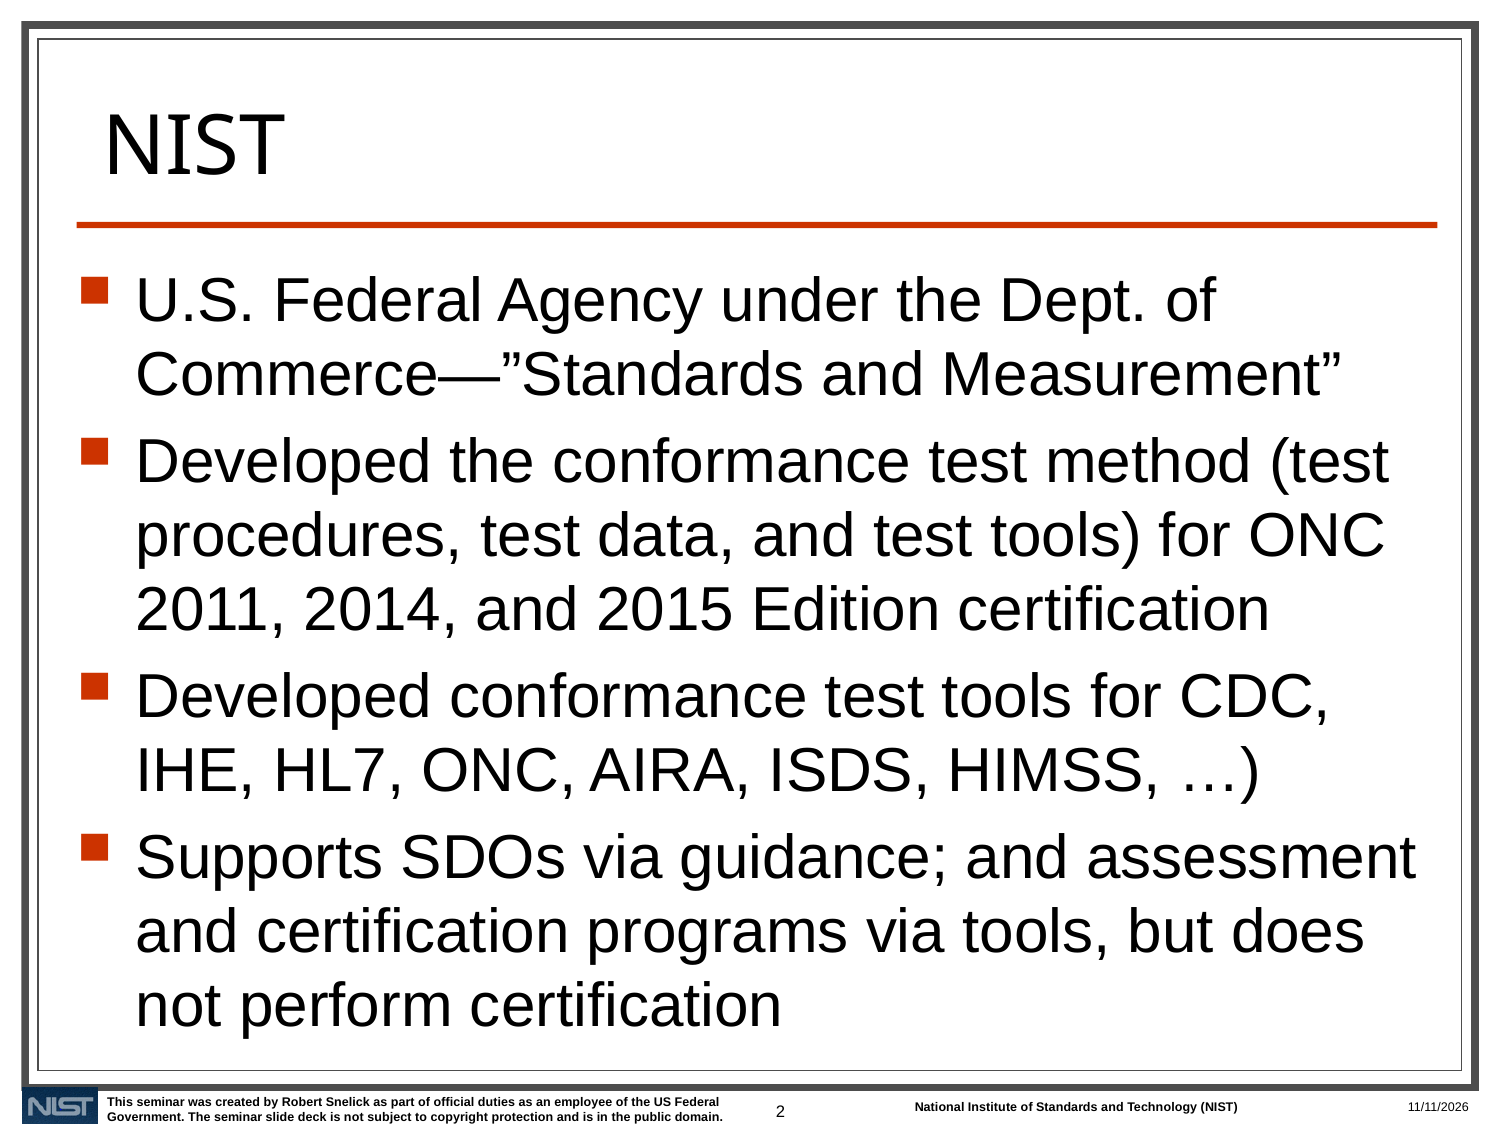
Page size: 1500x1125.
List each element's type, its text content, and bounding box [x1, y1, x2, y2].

title NIST [87, 62, 1426, 199]
picture [22, 1087, 98, 1124]
list U.S. Federal Agency under the Dept. of Commerce—”Standards and Measurement” Developed the conformance test method (test procedures, test data, and test tools) for ONC 2011, 2014, and 2015 Edition certification Developed conformance test tools for CDC, IHE, HL7, ONC, AIRA, ISDS, HIMSS, …) Supports SDOs via guidance; and assessment and certification programs via tools, but does not perform certification [62, 251, 1438, 1057]
slide_number 2 [712, 1071, 801, 1125]
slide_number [1392, 1090, 1488, 1115]
